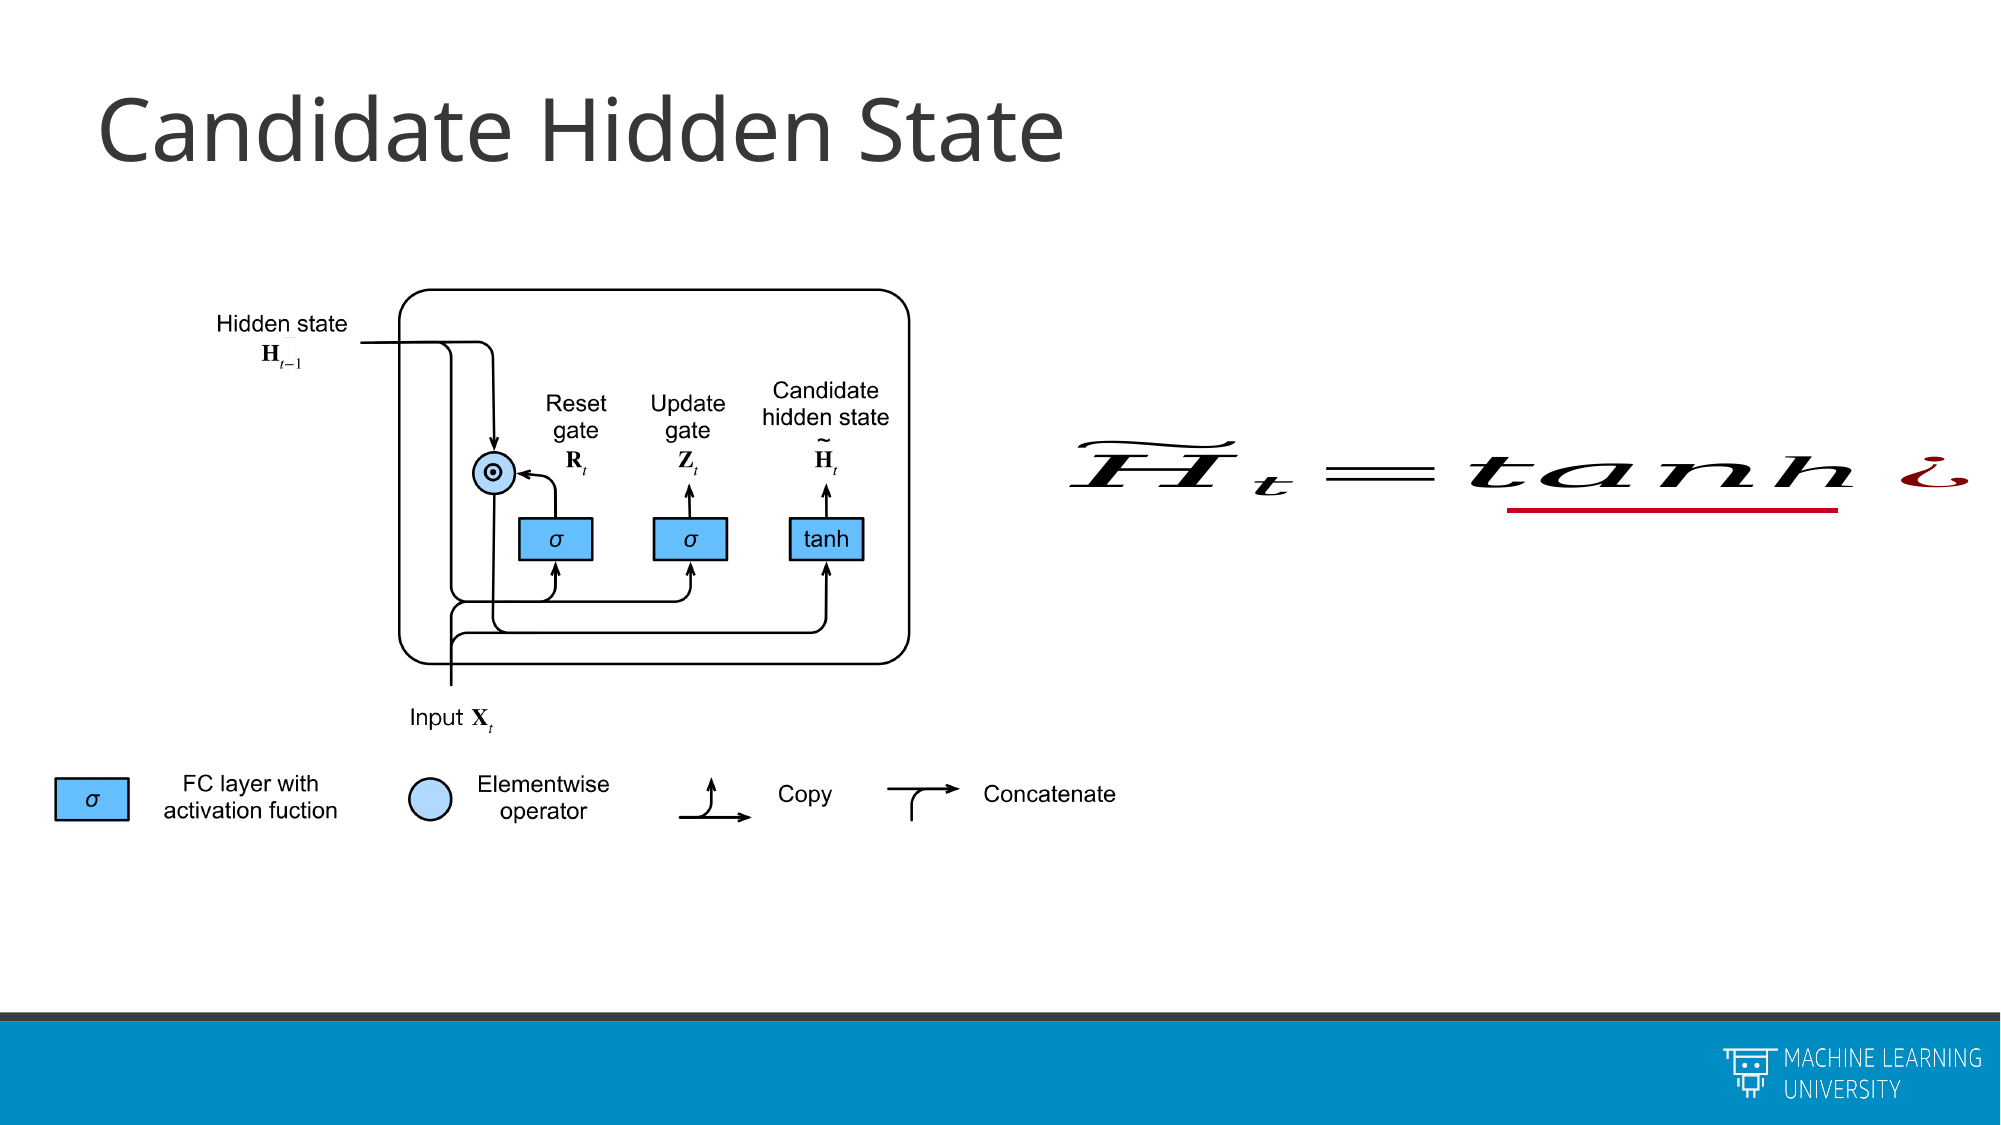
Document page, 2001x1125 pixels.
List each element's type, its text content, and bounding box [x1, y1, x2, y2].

picture [52, 287, 1132, 838]
picture [1724, 1049, 1777, 1097]
title Candidate Hidden State [81, 78, 1807, 242]
